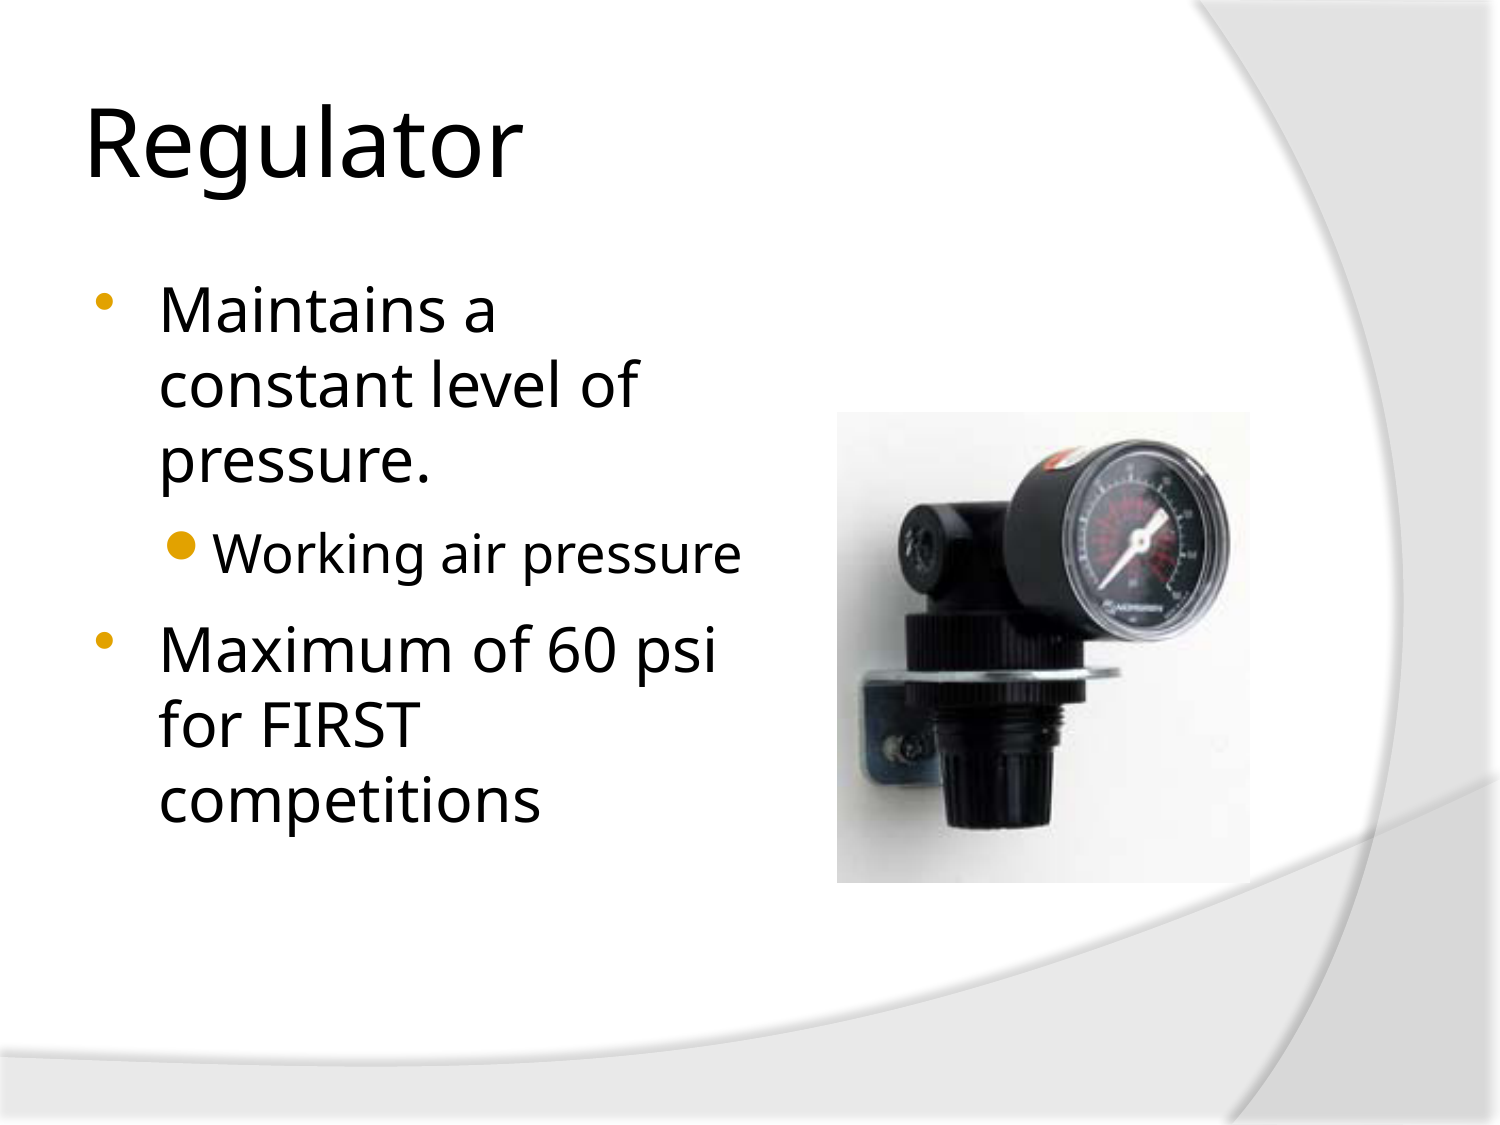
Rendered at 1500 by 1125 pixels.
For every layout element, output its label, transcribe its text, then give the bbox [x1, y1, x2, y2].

list Maintains a constant level of pressure. Working air pressure Maximum of 60 psi for FIRST competitions [74, 262, 776, 1006]
picture [837, 412, 1251, 883]
title Regulator [74, 44, 1301, 233]
